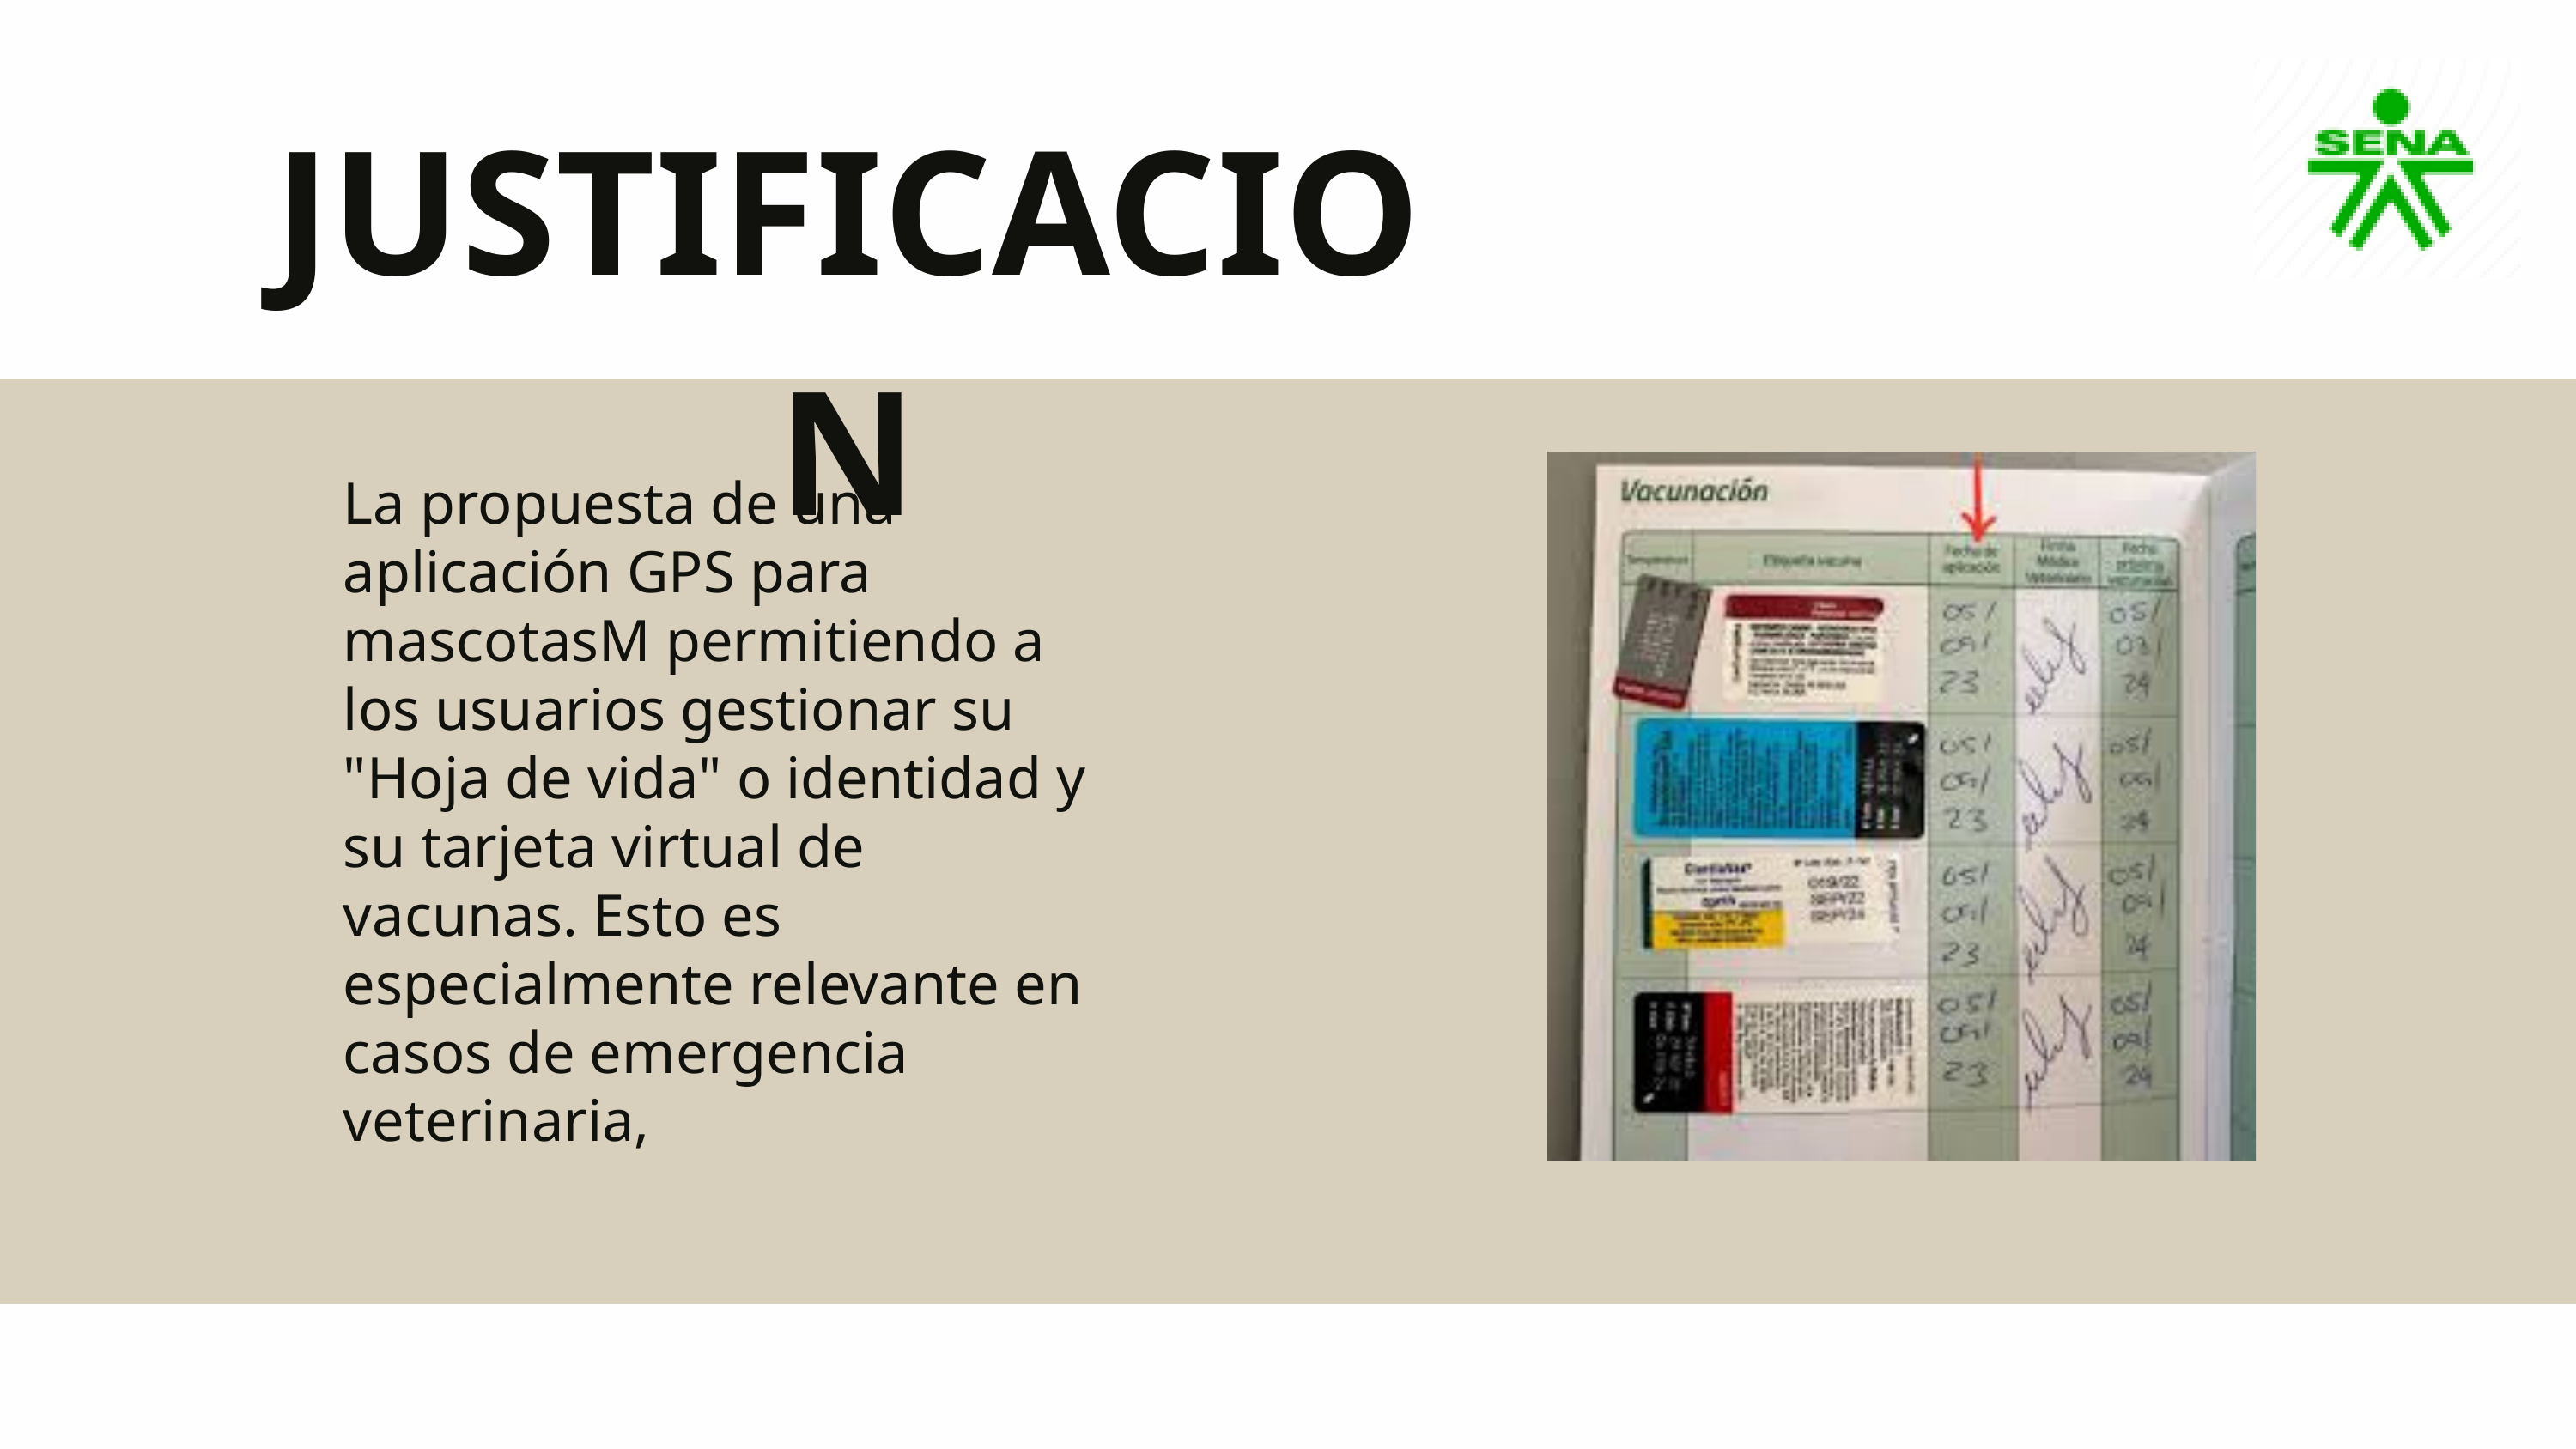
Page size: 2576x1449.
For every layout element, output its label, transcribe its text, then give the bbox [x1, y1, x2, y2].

picture [2253, 58, 2521, 278]
text_box JUSTIFICACION [207, 69, 1487, 375]
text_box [0, 378, 2576, 1304]
